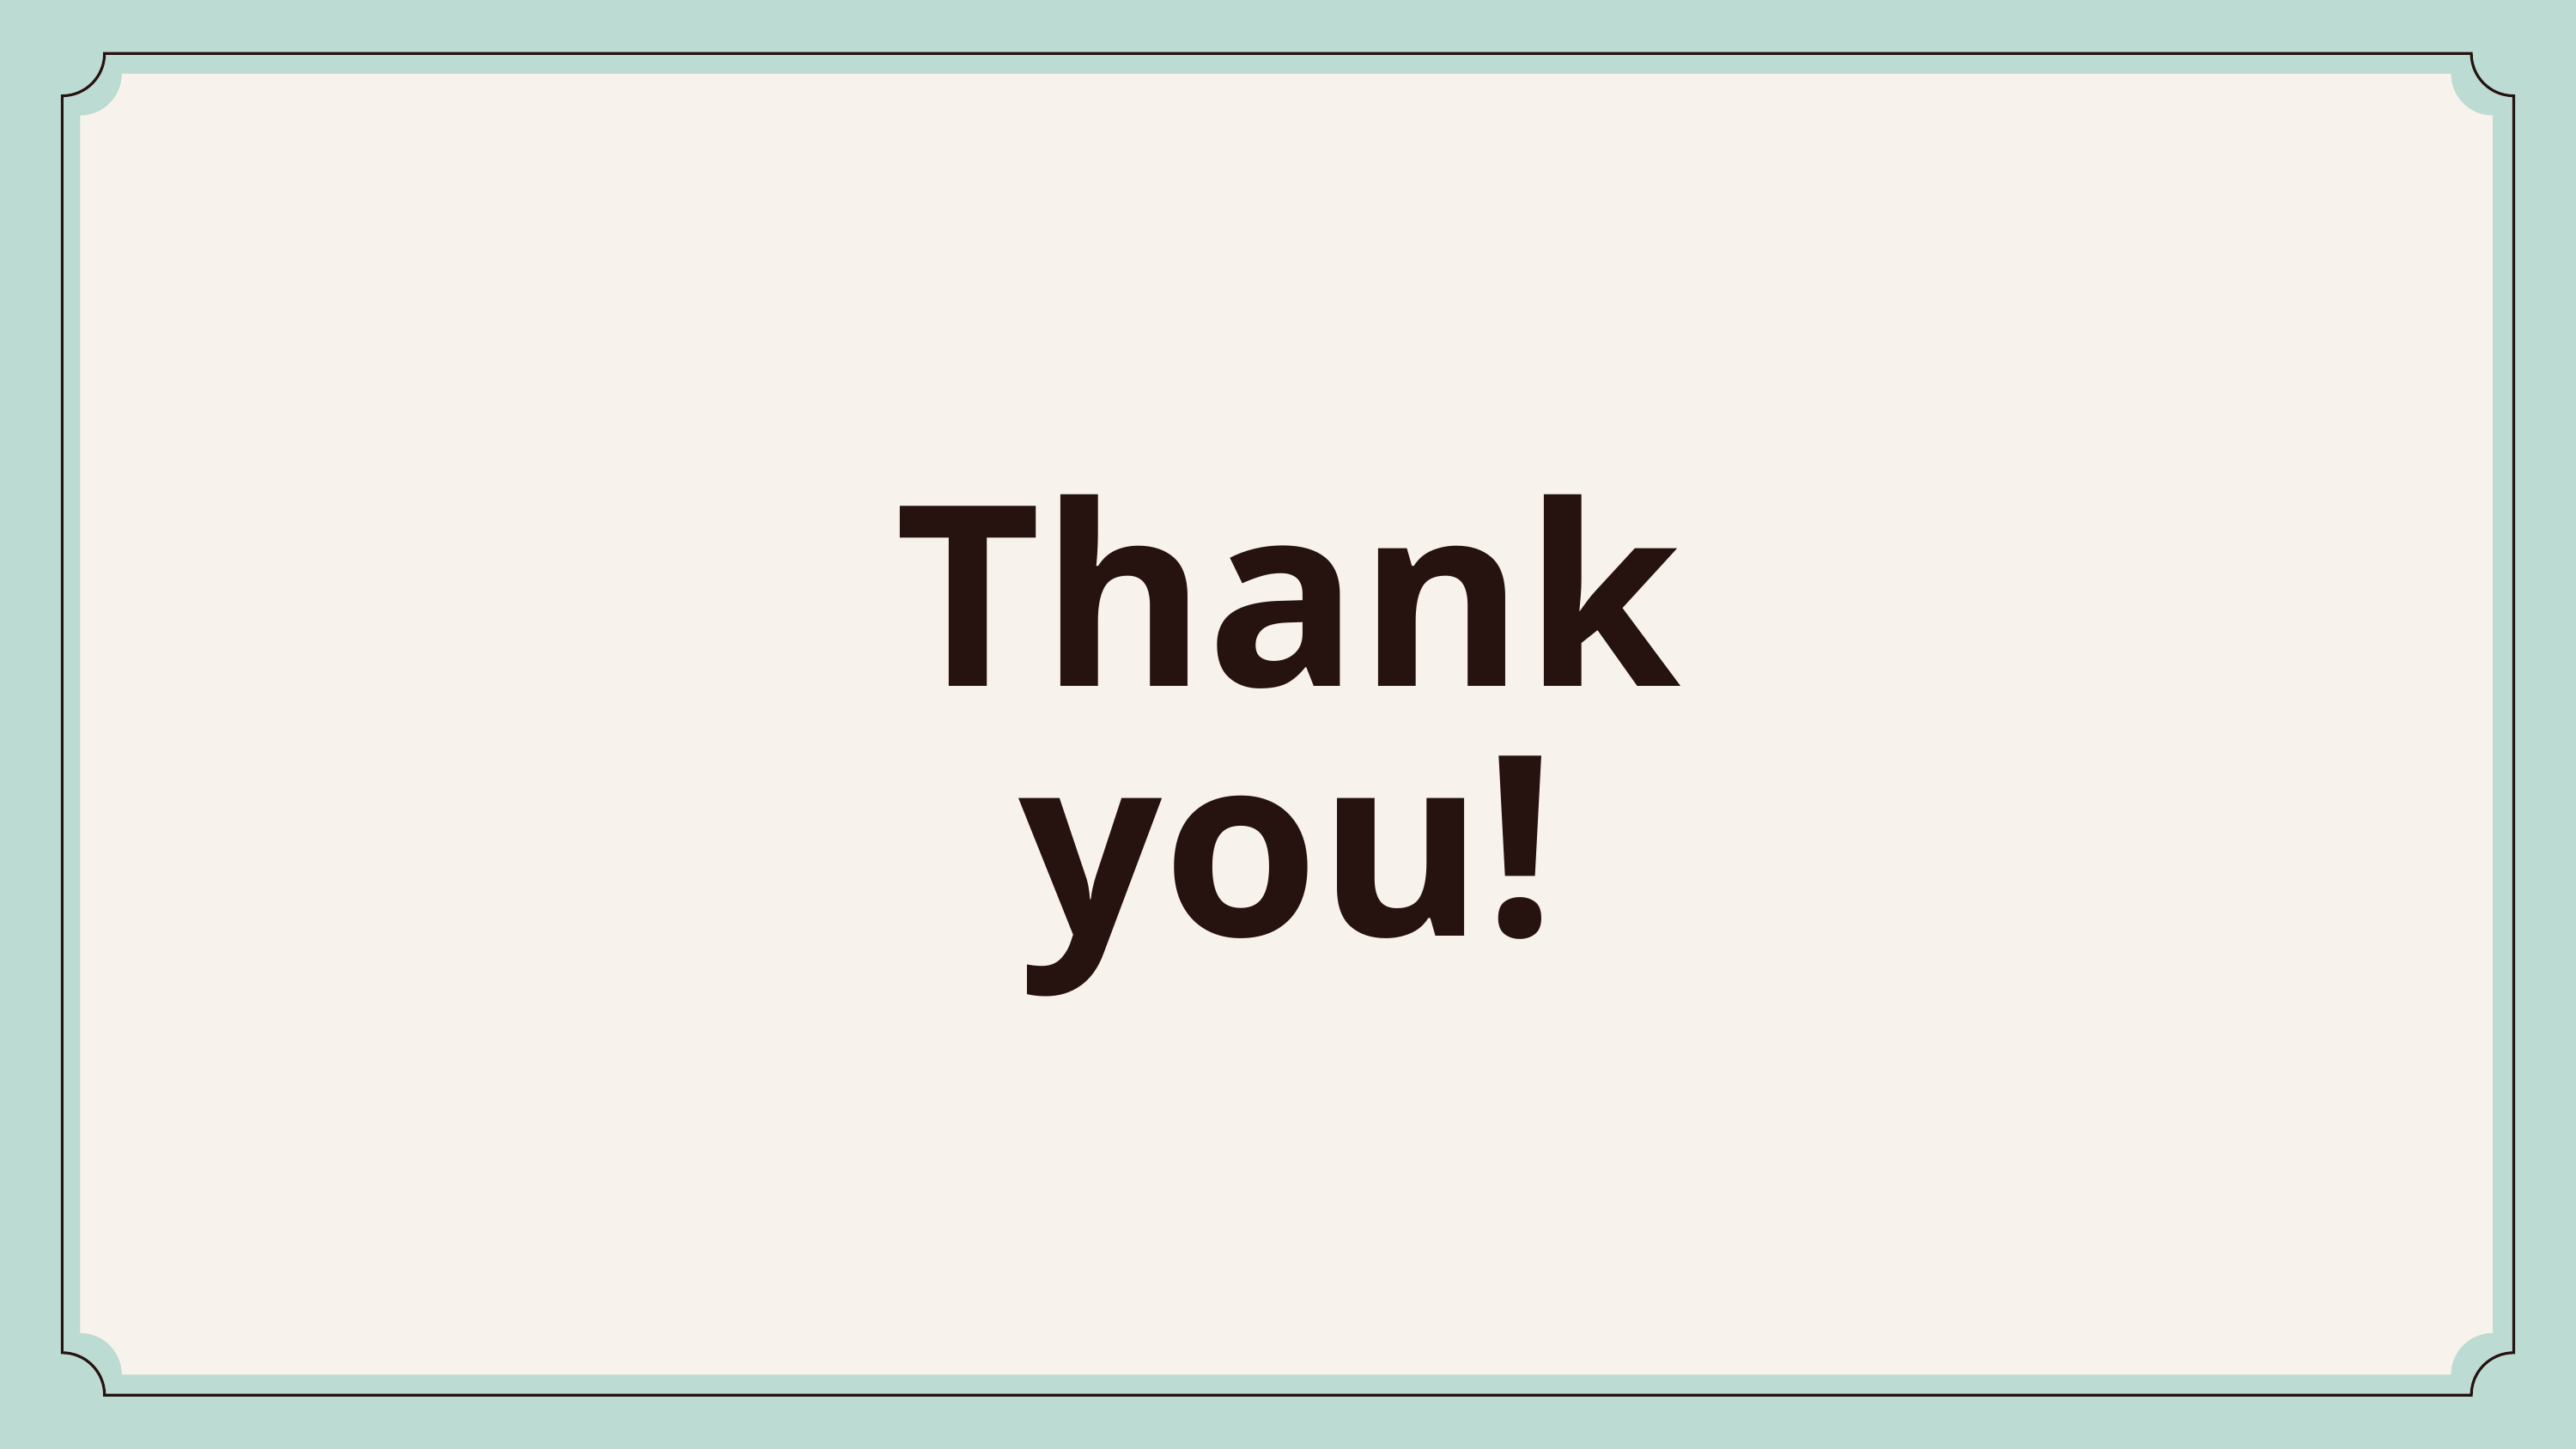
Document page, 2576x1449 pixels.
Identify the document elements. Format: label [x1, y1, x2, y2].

text_box [62, 53, 2514, 1396]
